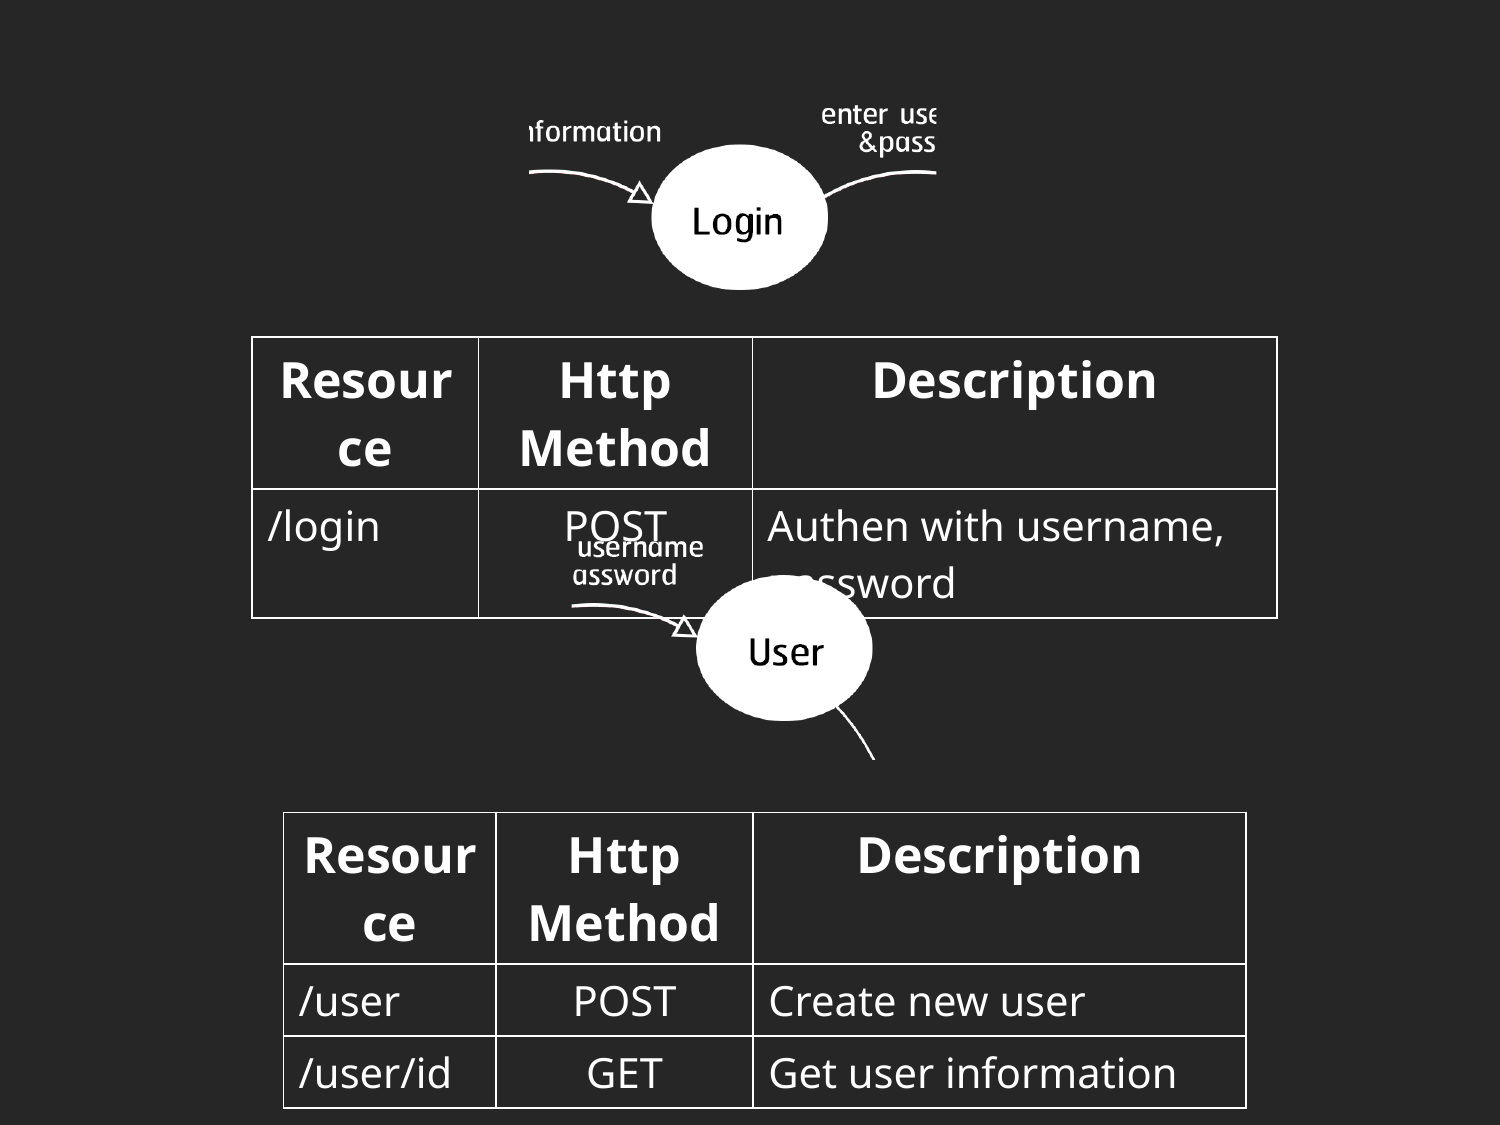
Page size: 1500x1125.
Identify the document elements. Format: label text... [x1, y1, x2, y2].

table_cell POST [497, 965, 752, 1035]
table_cell Get user information [754, 1037, 1245, 1107]
table_cell /login [253, 490, 478, 617]
table_cell /user/id [284, 1037, 495, 1107]
table_cell /user [284, 965, 495, 1035]
table_cell Create new user [754, 965, 1245, 1035]
table_header Description [754, 813, 1245, 963]
table_header Http Method [479, 338, 752, 488]
picture [571, 499, 937, 760]
table_cell Authen with username, password [753, 490, 1276, 617]
table_cell POST [479, 490, 752, 617]
table_header Description [753, 338, 1276, 488]
picture [528, 87, 937, 329]
table_cell GET [497, 1037, 752, 1107]
table_header Resource [284, 813, 495, 963]
table_header Http Method [497, 813, 752, 963]
table_header Resource [253, 338, 478, 488]
